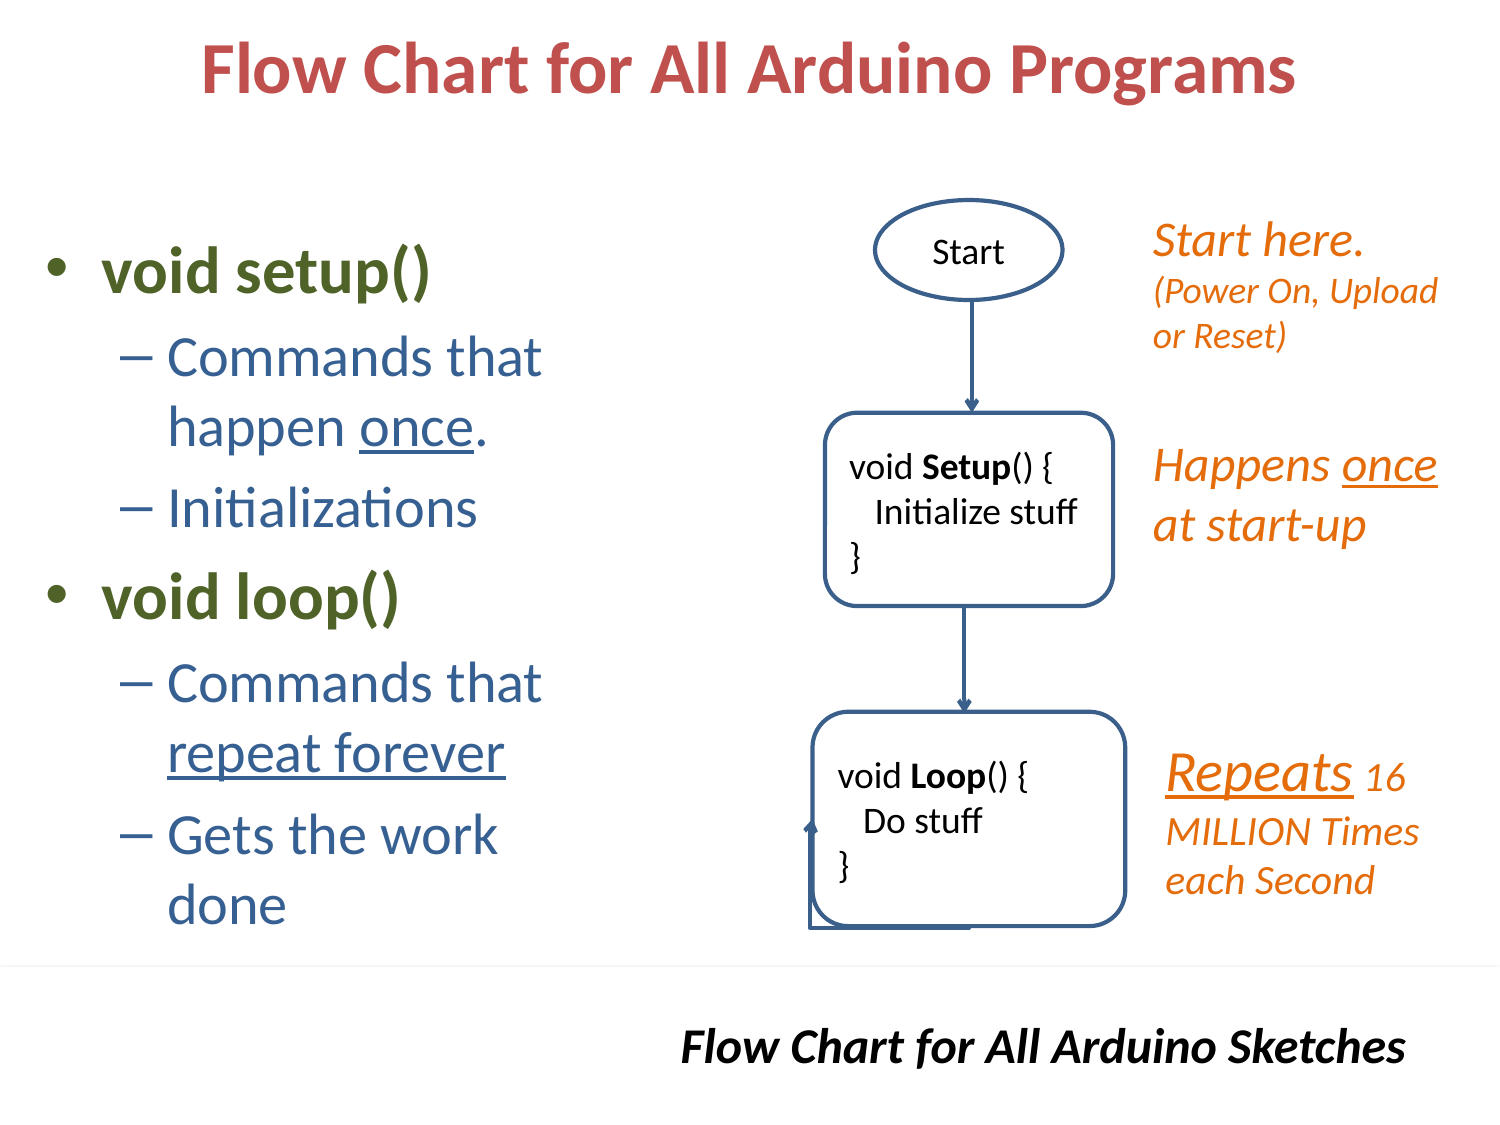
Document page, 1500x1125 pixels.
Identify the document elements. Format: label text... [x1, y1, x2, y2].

list void setup() Commands that happen once. Initializations void loop() Commands that repeat forever Gets the work done [30, 219, 637, 1014]
text_box void Loop() { Do stuff } [810, 709, 1128, 929]
text_box [0, 966, 1500, 1125]
text_box void Setup() { Initialize stuff } [822, 410, 1116, 609]
text_box [964, 299, 980, 413]
text_box Happens once at start-up [1138, 424, 1475, 560]
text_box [836, 794, 945, 951]
title Flow Chart for All Arduino Programs [75, 12, 1425, 118]
text_box Flow Chart for All Arduino Sketches [665, 1006, 1421, 1082]
text_box Repeats 16 MILLION Times each Second [1150, 725, 1488, 911]
text_box Start here. (Power On, Upload or Reset) [1138, 198, 1463, 364]
text_box Start [872, 197, 1065, 303]
text_box [957, 606, 972, 714]
